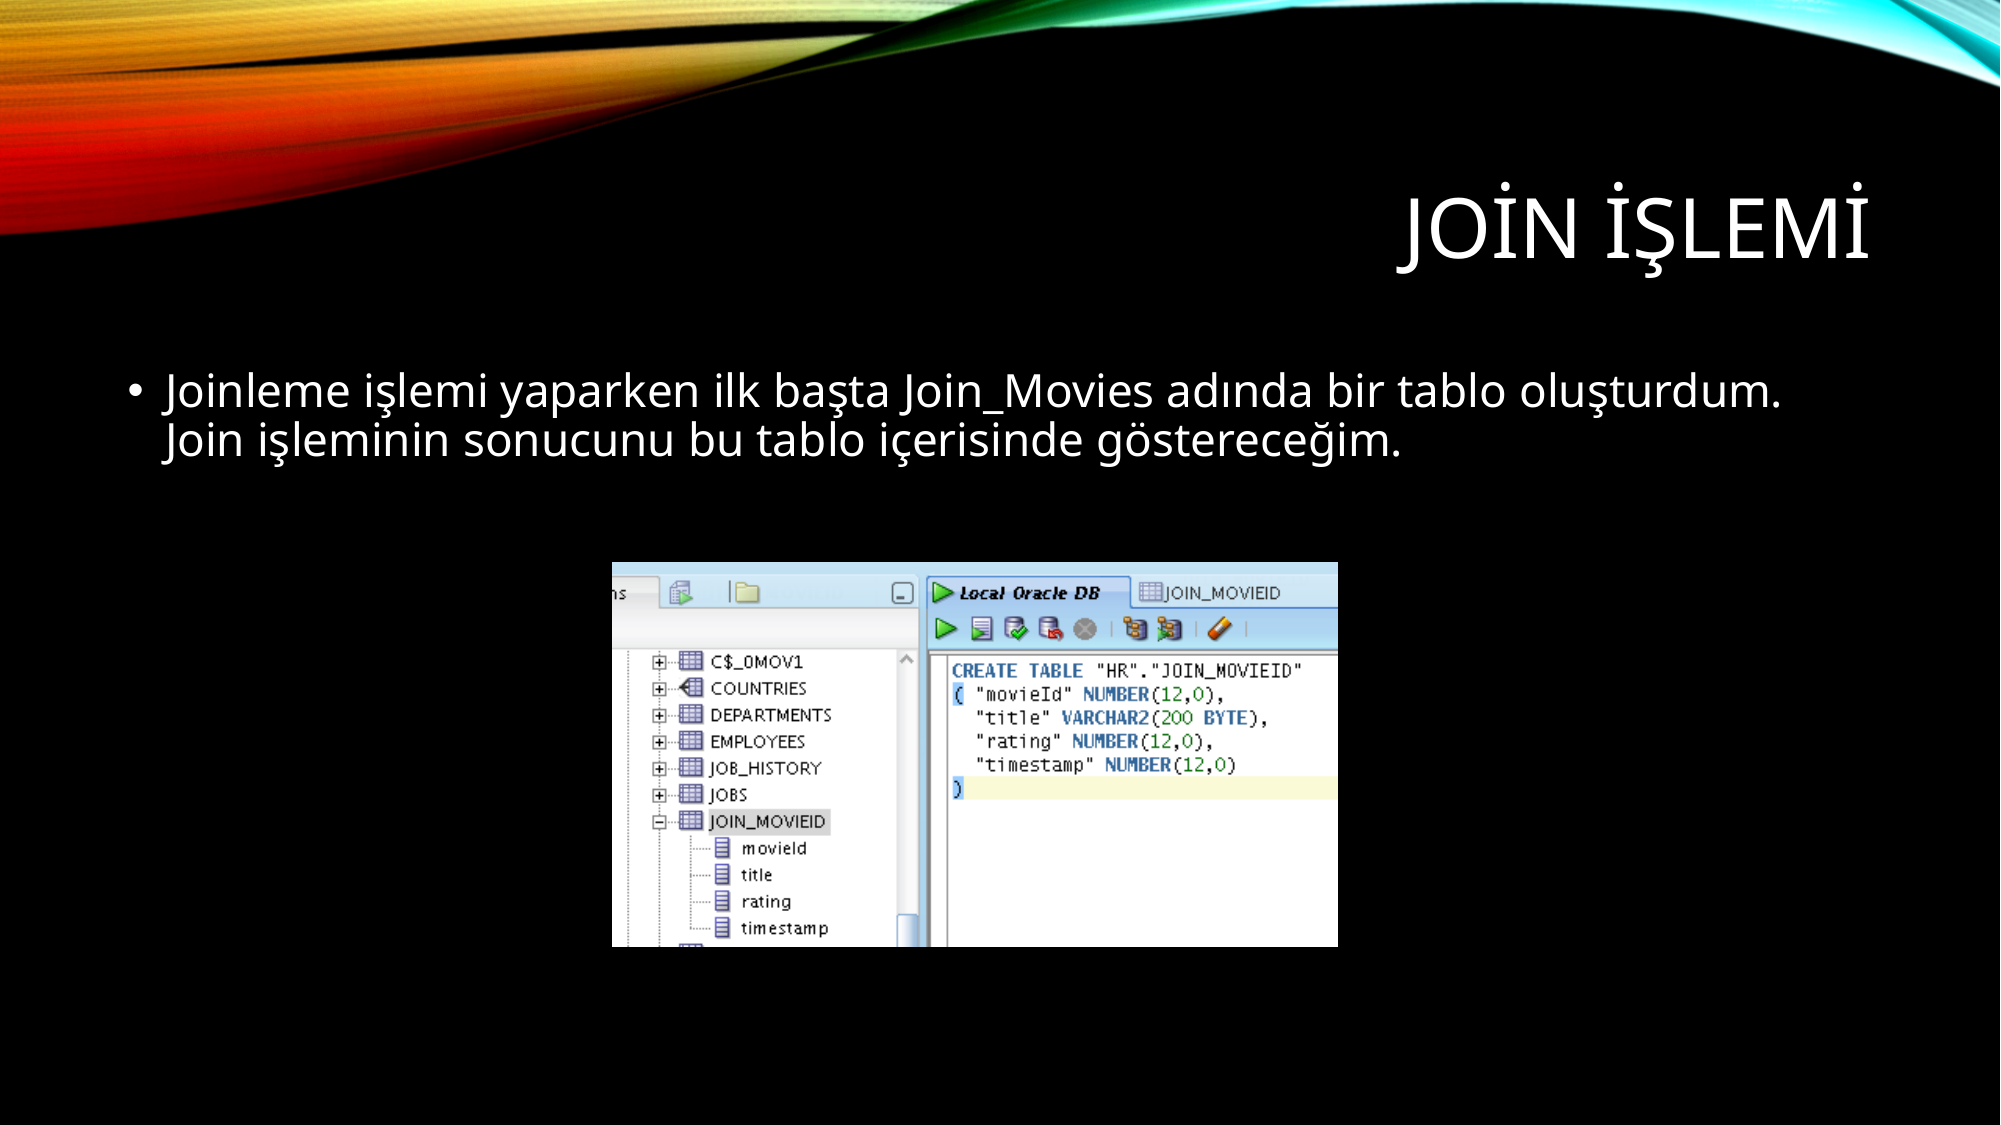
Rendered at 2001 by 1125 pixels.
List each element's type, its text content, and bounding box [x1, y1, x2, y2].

picture [611, 562, 1338, 948]
picture [0, 0, 2000, 237]
list Joinleme işlemi yaparken ilk başta Join_Movies adında bir tablo oluşturdum. Join işleminin sonucunu bu tablo içerisinde göstereceğim. [112, 360, 1888, 1021]
title Join işlemi [474, 125, 1888, 338]
